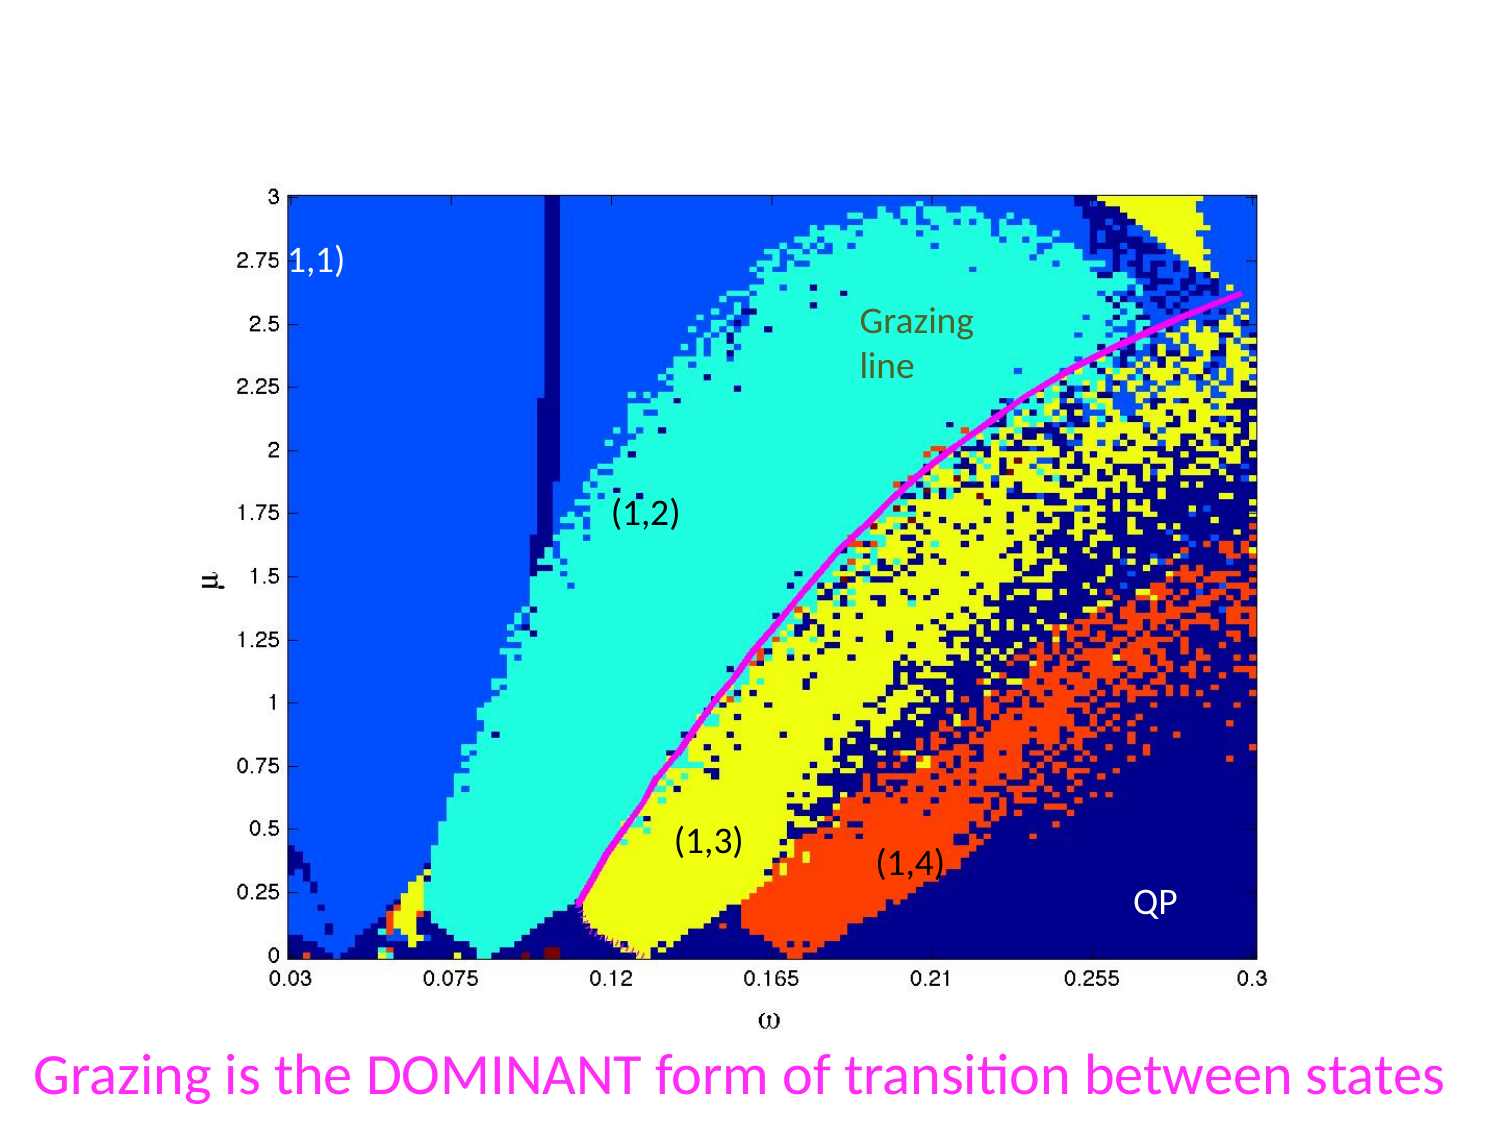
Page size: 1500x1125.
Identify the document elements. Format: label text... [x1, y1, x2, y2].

text_box Grazing is the DOMINANT form of transition between states [18, 1029, 1495, 1114]
picture [124, 124, 1376, 1063]
